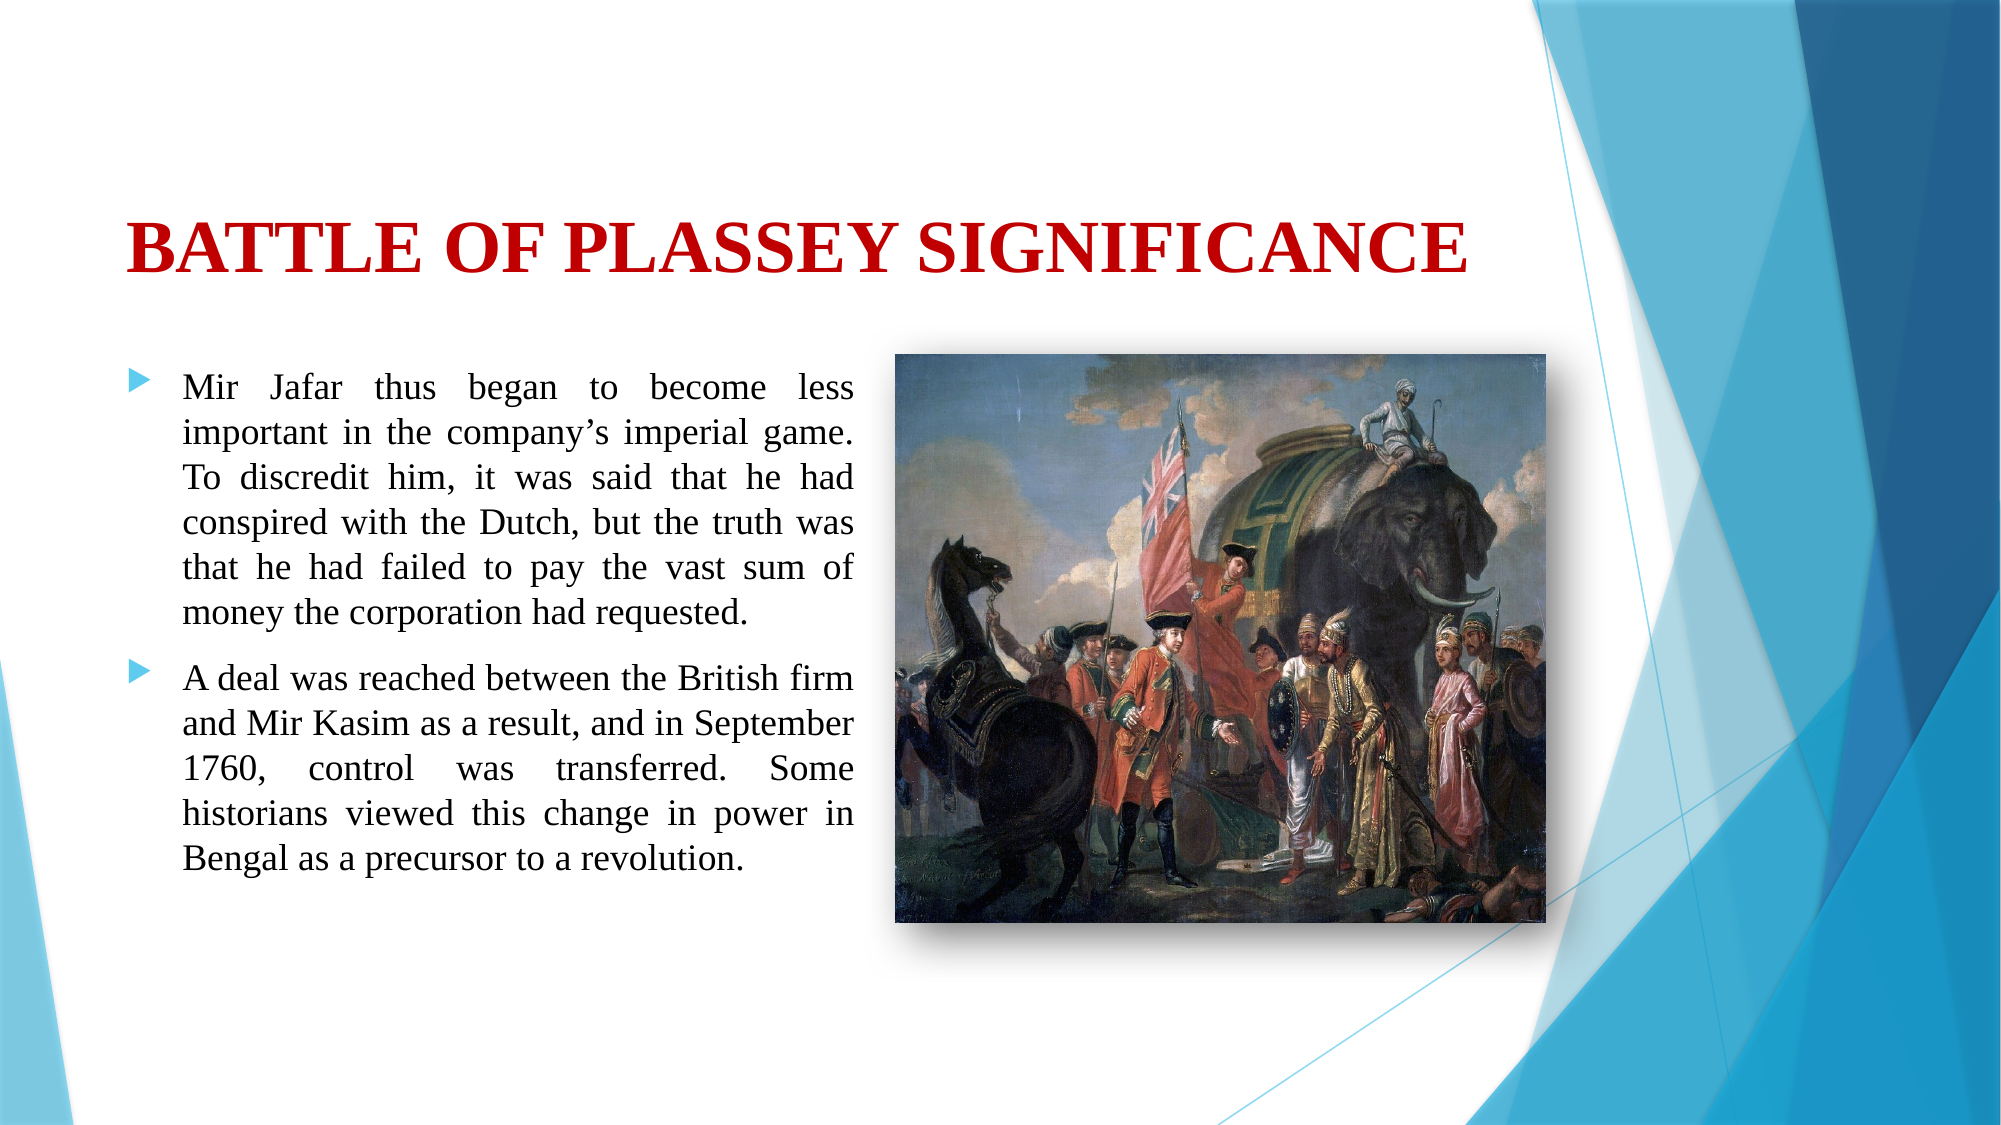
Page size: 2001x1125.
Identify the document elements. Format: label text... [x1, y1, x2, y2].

title BATTLE OF PLASSEY SIGNIFICANCE [111, 99, 1522, 317]
list Mir Jafar thus began to become less important in the company’s imperial game. To discredit him, it was said that he had conspired with the Dutch, but the truth was that he had failed to pay the vast sum of money the corporation had requested. A deal was reached between the British firm and Mir Kasim as a result, and in September 1760, control was transferred. Some historians viewed this change in power in Bengal as a precursor to a revolution. [111, 354, 871, 923]
picture [894, 353, 1546, 924]
